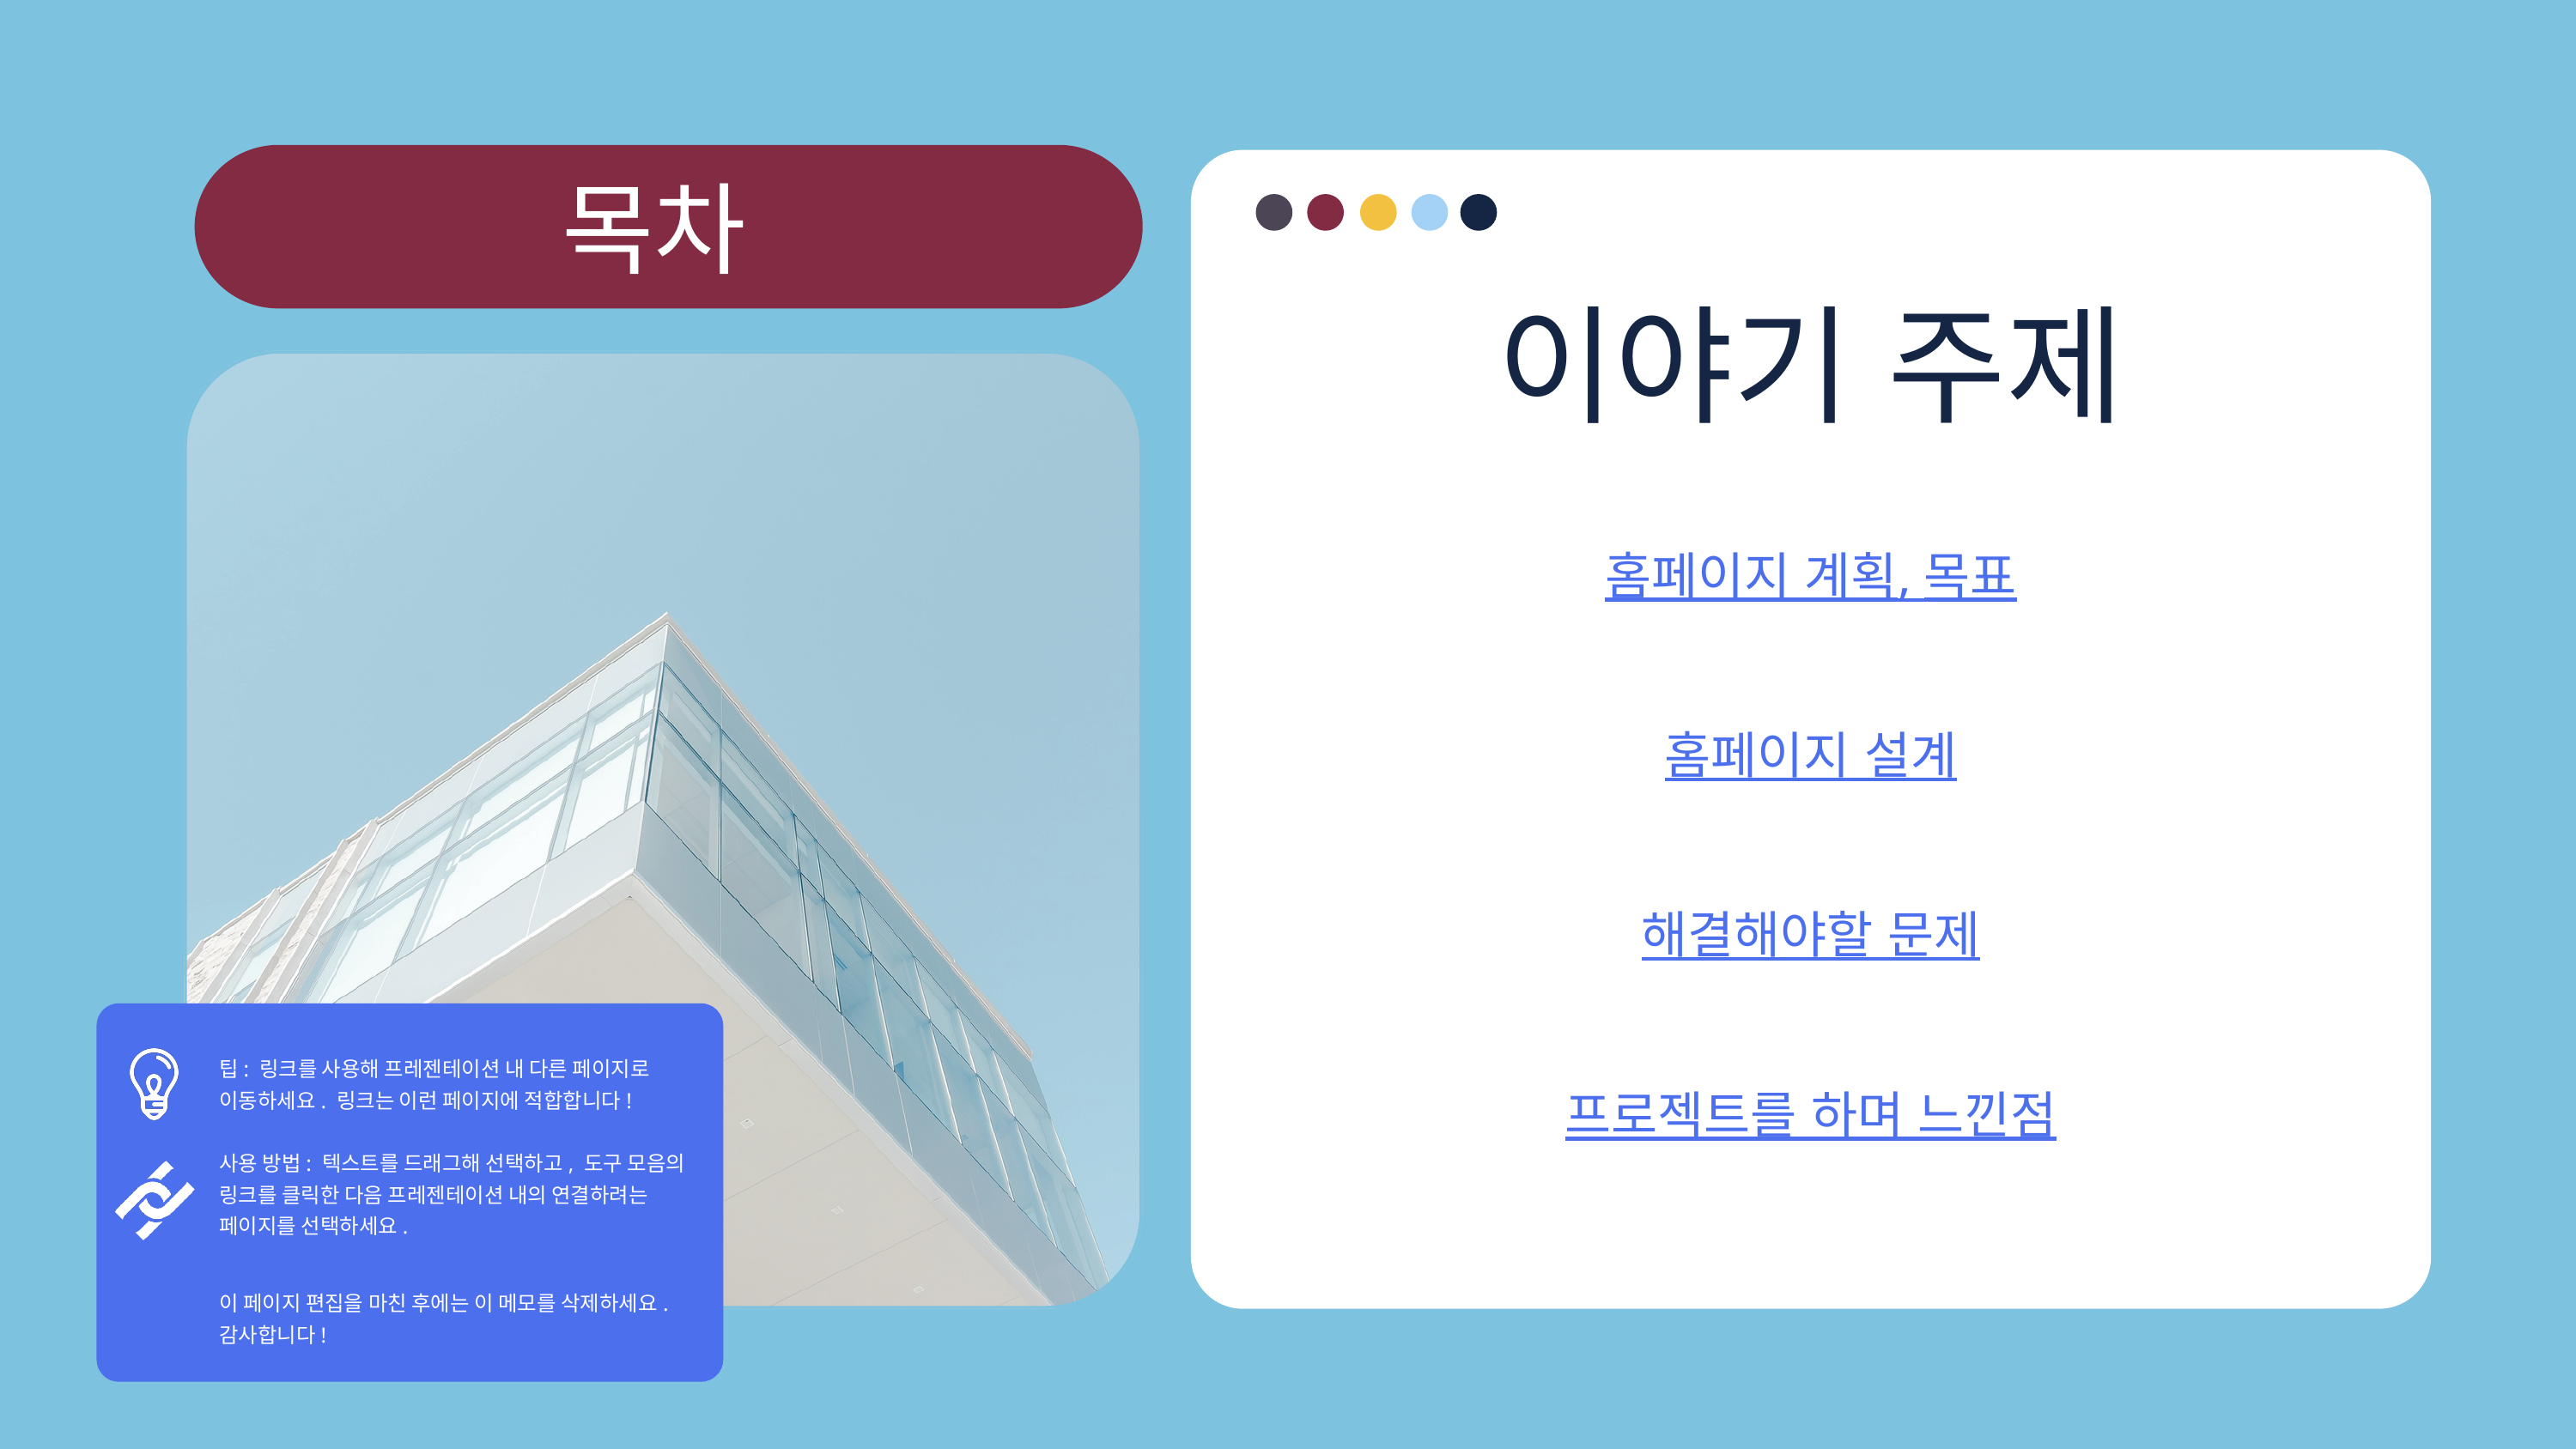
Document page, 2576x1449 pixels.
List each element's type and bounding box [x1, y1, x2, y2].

text_box [1255, 194, 1498, 231]
text_box [96, 1003, 724, 1382]
text_box [184, 350, 1143, 1309]
text_box [194, 144, 1143, 309]
text_box [1190, 149, 2432, 1309]
